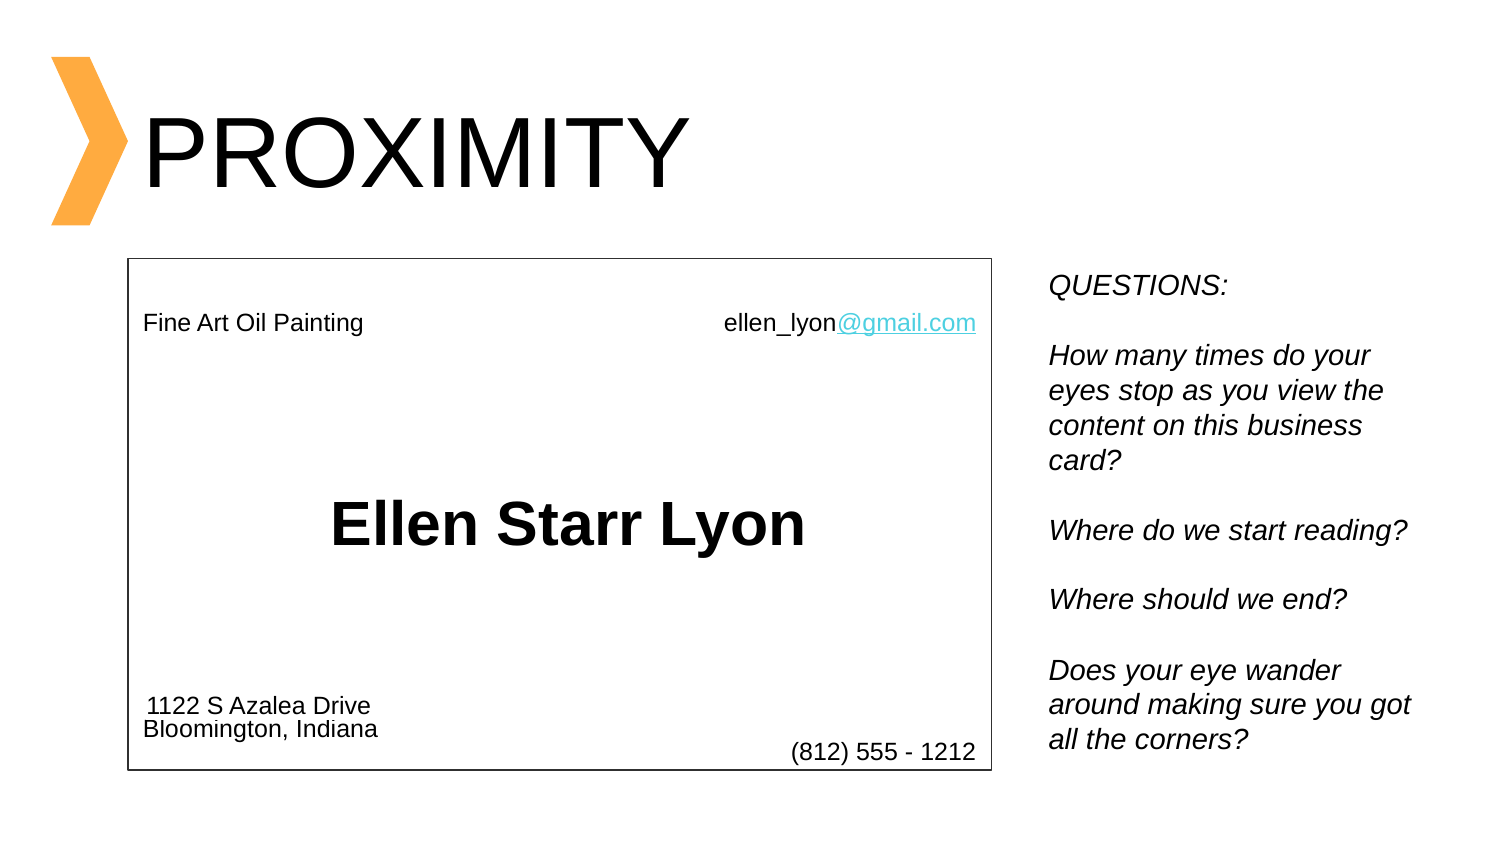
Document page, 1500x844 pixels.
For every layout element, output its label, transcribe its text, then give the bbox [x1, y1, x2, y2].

title PROXIMITY [127, 72, 1449, 167]
text_box QUESTIONS: How many times do your eyes stop as you view the content on this business card? Where do we start reading? Where should we end? Does your eye wander around making sure you got all the corners? [1033, 251, 1449, 771]
text_box [127, 258, 992, 771]
text_box ellen_lyon@gmail.com [576, 258, 992, 380]
text_box 1122 S Azalea Drive [131, 650, 531, 759]
text_box (812) 555 - 1212 [576, 701, 992, 796]
list Bloomington, Indiana [127, 697, 559, 773]
text_box [51, 56, 128, 226]
text_box Ellen Starr Lyon [273, 453, 865, 575]
text_box Fine Art Oil Painting [127, 258, 544, 380]
